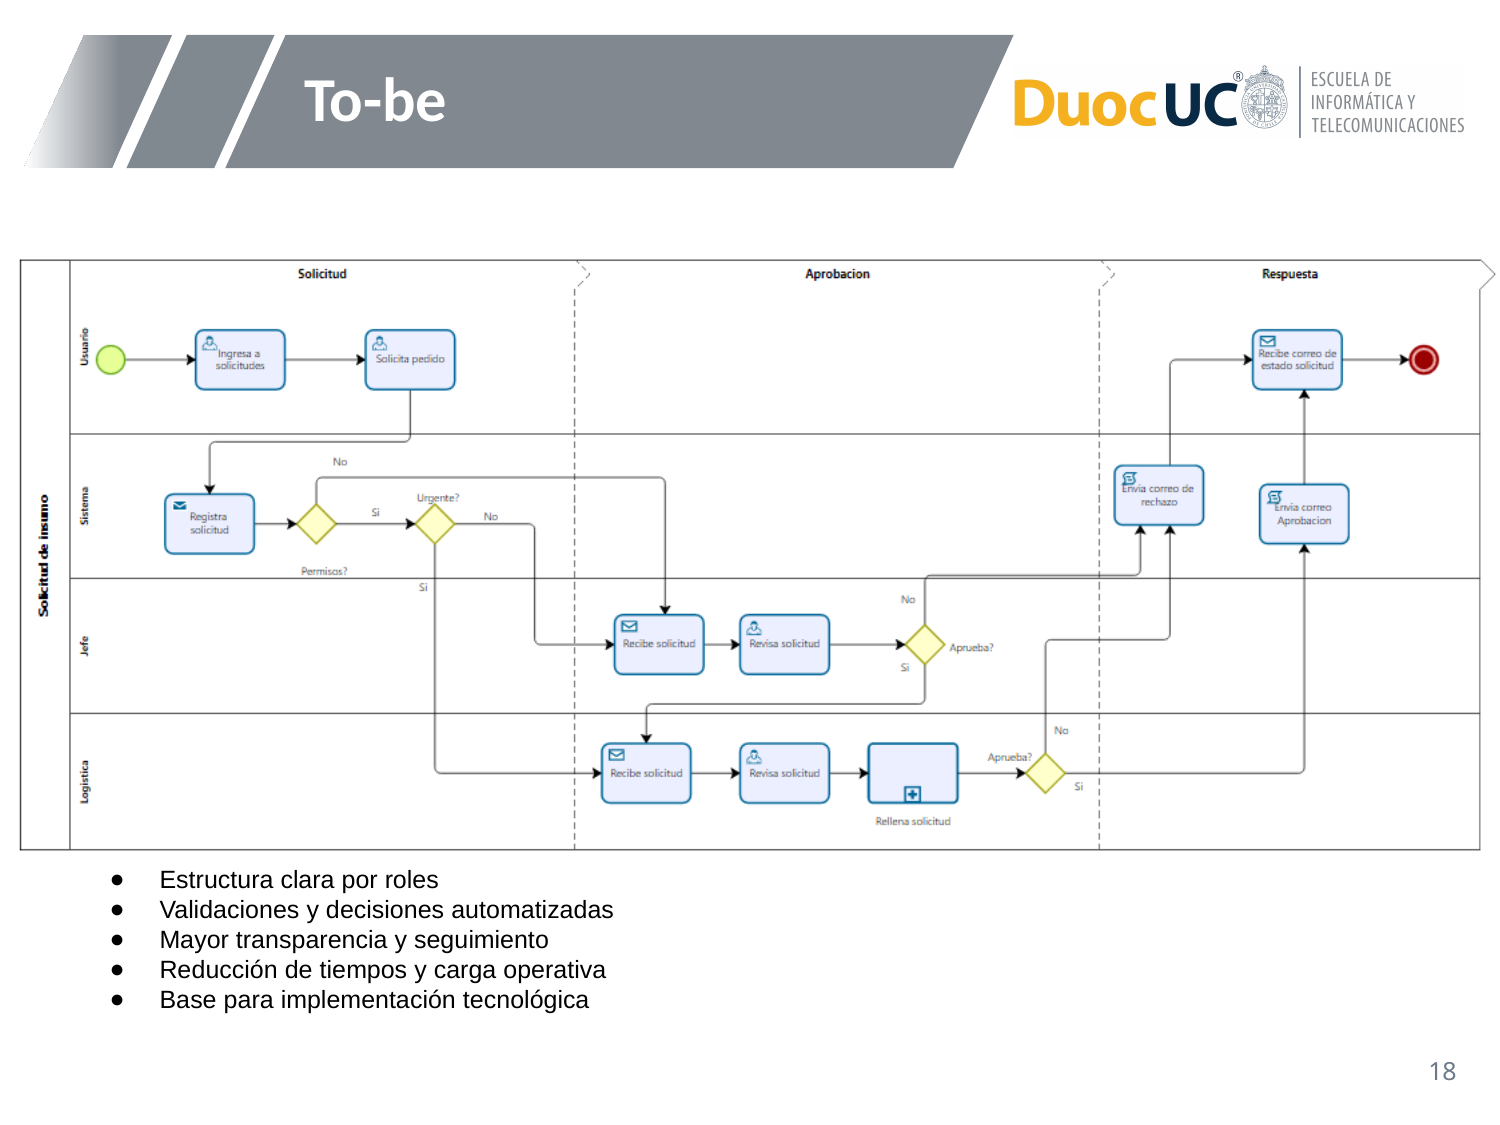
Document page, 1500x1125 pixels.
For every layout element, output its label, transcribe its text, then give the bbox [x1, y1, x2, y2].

text_box Estructura clara por roles Validaciones y decisiones automatizadas Mayor transparencia y seguimiento Reducción de tiempos y carga operativa Base para implementación tecnológica [69, 888, 657, 1031]
picture [1013, 63, 1465, 140]
picture [0, 245, 1500, 880]
title To-be [289, 34, 993, 169]
